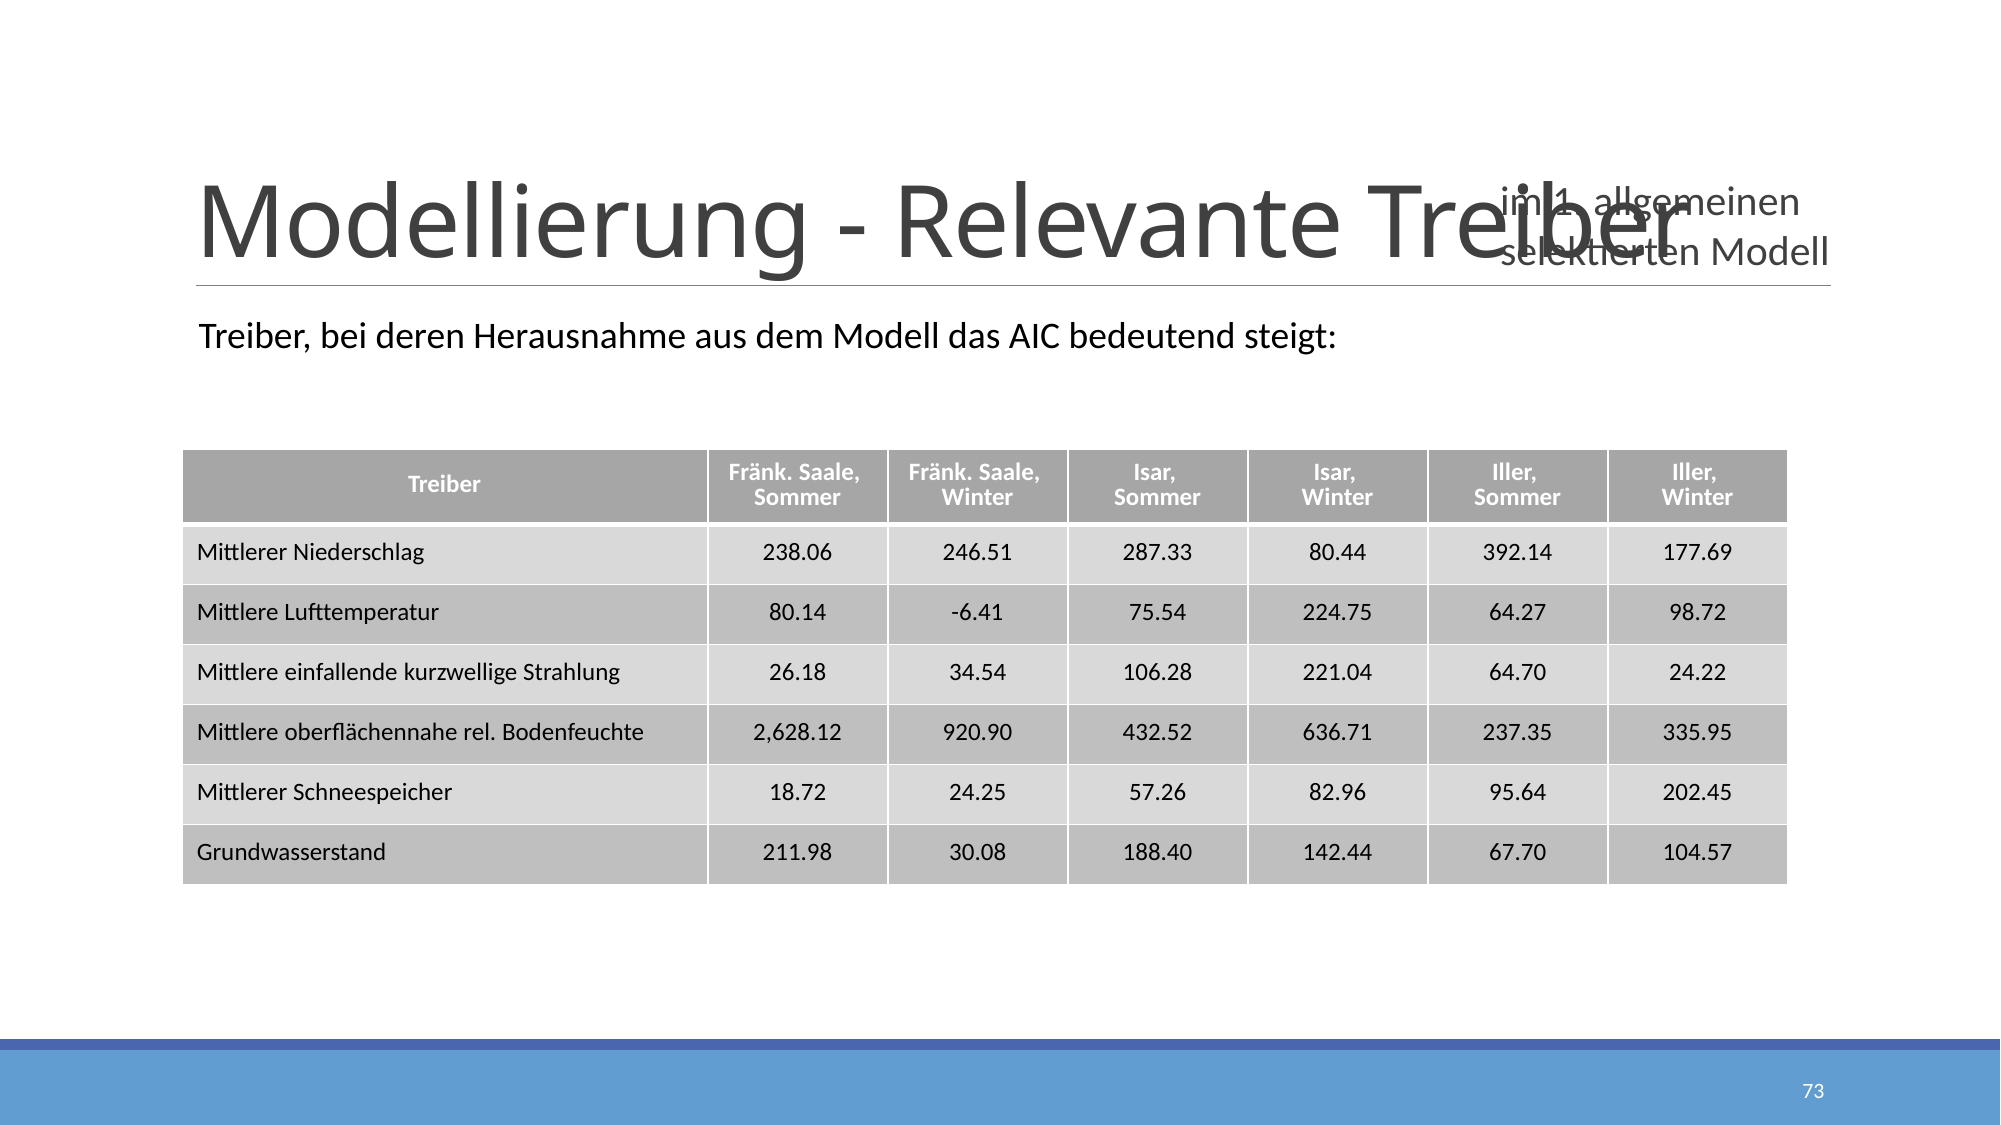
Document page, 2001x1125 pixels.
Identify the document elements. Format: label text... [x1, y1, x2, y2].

table_cell Mittlere oberflächennahe rel. Bodenfeuchte​ [183, 705, 707, 764]
table_cell -6.41 [889, 585, 1067, 644]
table_cell 64.70 [1429, 645, 1607, 704]
table_cell 80.44 [1249, 527, 1427, 584]
table_cell 432.52 [1069, 705, 1247, 764]
table_cell 335.95 [1609, 705, 1787, 764]
table_cell 67.70 [1429, 825, 1607, 884]
table_cell 34.54 [889, 645, 1067, 704]
table_cell 64.27 [1429, 585, 1607, 644]
table_cell 636.71 [1249, 705, 1427, 764]
list im 1. allgemeinen selektierten Modell [1500, 166, 2000, 827]
table_cell Mittlere Lufttemperatur​ [183, 585, 707, 644]
table_cell 211.98 [709, 825, 887, 884]
table_cell 95.64 [1429, 765, 1607, 824]
table_header Isar, Winter​ [1249, 450, 1427, 522]
table_cell 24.25 [889, 765, 1067, 824]
table_cell 238.06 [709, 527, 887, 584]
table_cell Mittlerer Niederschlag [183, 527, 707, 584]
table_cell 98.72 [1609, 585, 1787, 644]
table_header Treiber​ [183, 450, 707, 522]
table_cell 82.96 [1249, 765, 1427, 824]
table_cell 392.14 [1429, 527, 1607, 584]
table_header Fränk. Saale, Winter​ [889, 450, 1067, 522]
table_cell Grundwasserstand​ [183, 825, 707, 884]
table_cell 18.72 [709, 765, 887, 824]
slide_number 73 [1624, 1059, 1840, 1120]
table_cell 142.44 [1249, 825, 1427, 884]
table_cell Mittlere einfallende kurzwellige Strahlung [183, 645, 707, 704]
table_cell 26.18 [709, 645, 887, 704]
table_cell 104.57 [1609, 825, 1787, 884]
table_header Fränk. Saale, Sommer​ [709, 450, 887, 522]
table_header Isar, Sommer​ [1069, 450, 1247, 522]
table_cell 221.04 [1249, 645, 1427, 704]
text_box Treiber, bei deren Herausnahme aus dem Modell das AIC bedeutend steigt: [183, 303, 1549, 448]
table_header Iller, Winter​ [1609, 450, 1787, 522]
table_cell 287.33 [1069, 527, 1247, 584]
table_cell 177.69 [1609, 527, 1787, 584]
table_cell 75.54 [1069, 585, 1247, 644]
table_cell Mittlerer Schneespeicher [183, 765, 707, 824]
table_cell 24.22 [1609, 645, 1787, 704]
table_header Iller, Sommer​ [1429, 450, 1607, 522]
title Modellierung - Relevante Treiber [180, 47, 1830, 285]
table_cell 202.45 [1609, 765, 1787, 824]
table_cell 246.51 [889, 527, 1067, 584]
table_cell 237.35 [1429, 705, 1607, 764]
table_cell 80.14 [709, 585, 887, 644]
table_cell 224.75 [1249, 585, 1427, 644]
table_cell 106.28 [1069, 645, 1247, 704]
table_cell 30.08 [889, 825, 1067, 884]
table_cell 2,628.12 [709, 705, 887, 764]
table_cell 57.26 [1069, 765, 1247, 824]
table_cell 920.90 [889, 705, 1067, 764]
table_cell 188.40 [1069, 825, 1247, 884]
